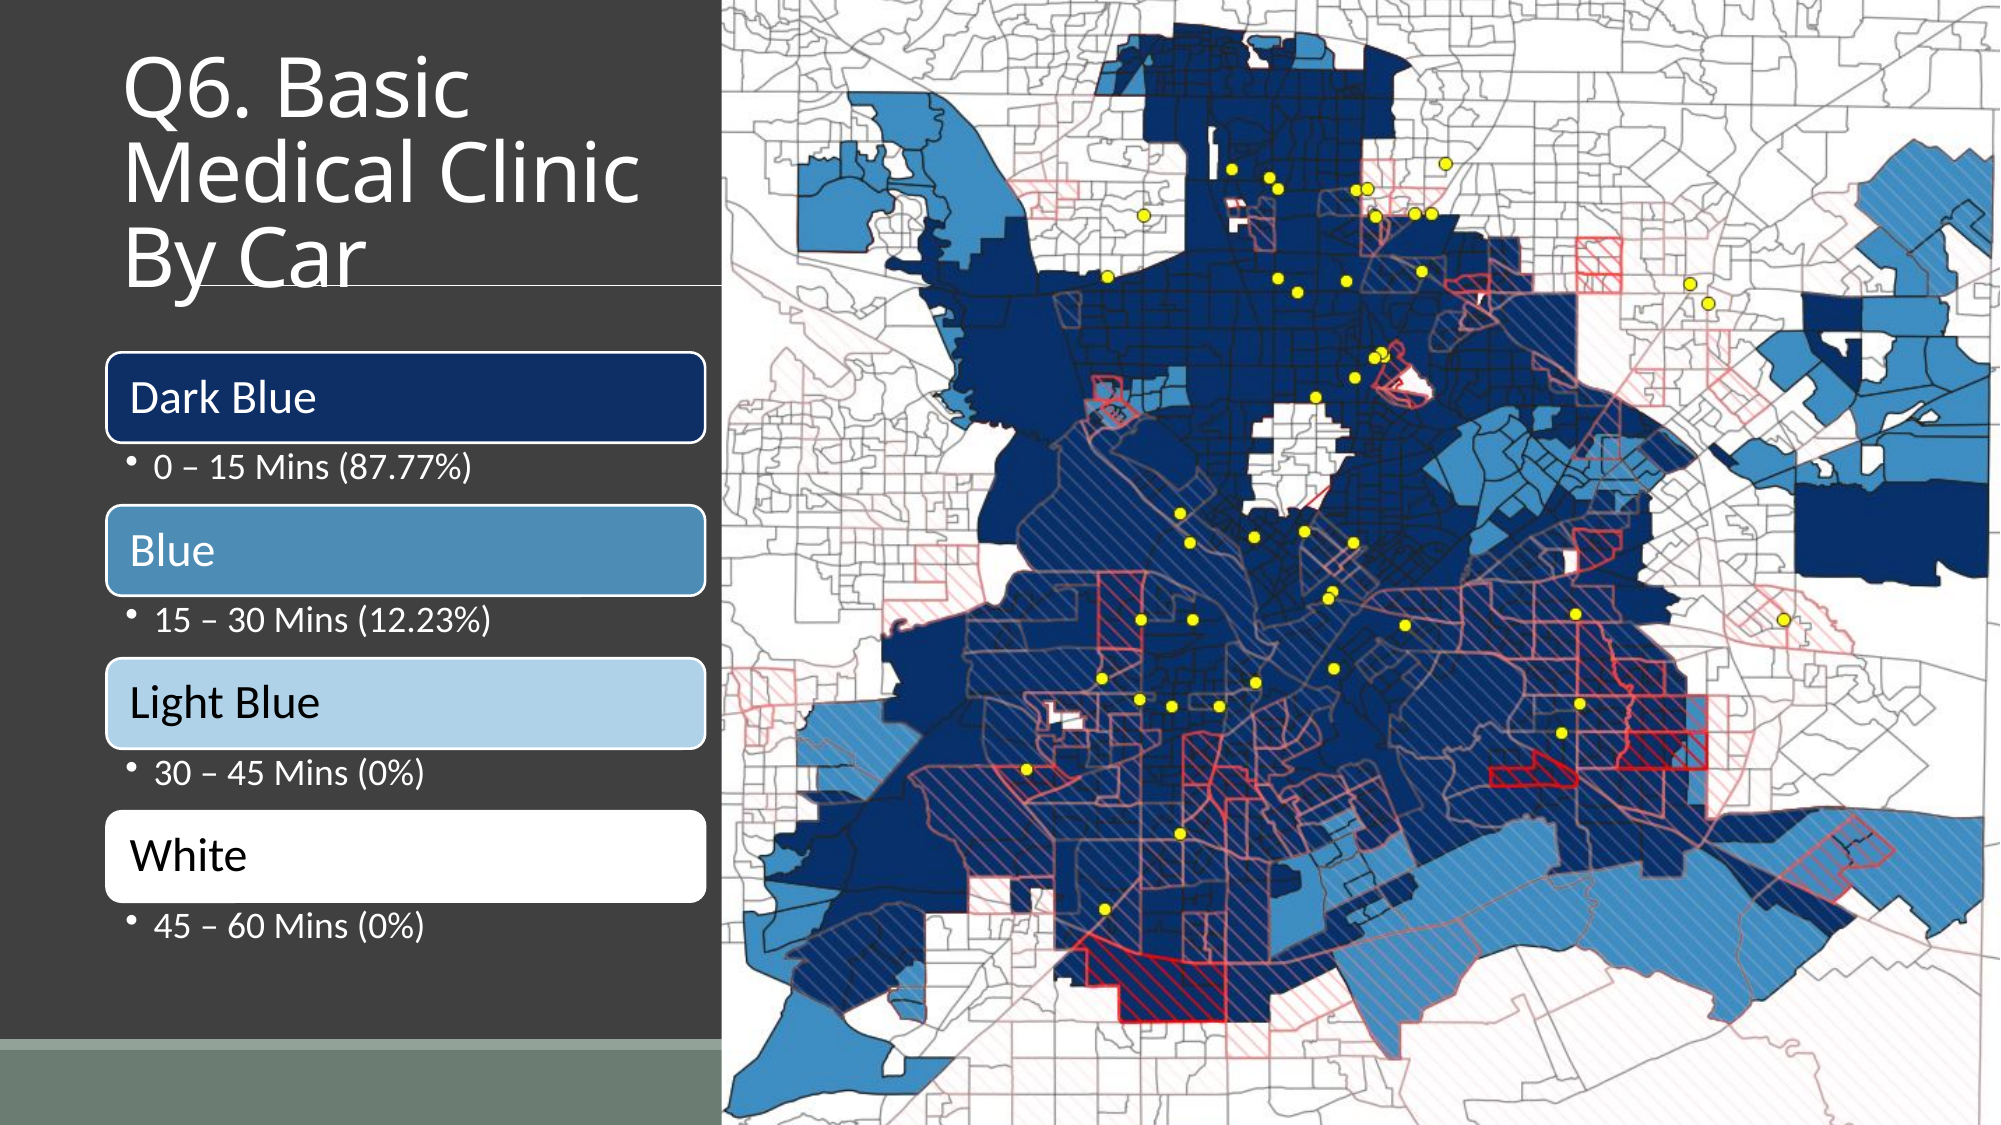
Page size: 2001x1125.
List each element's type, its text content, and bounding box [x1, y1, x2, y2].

picture [720, 0, 2000, 1125]
title Q6. Basic Medical Clinic By Car [106, 105, 719, 313]
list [105, 349, 706, 968]
